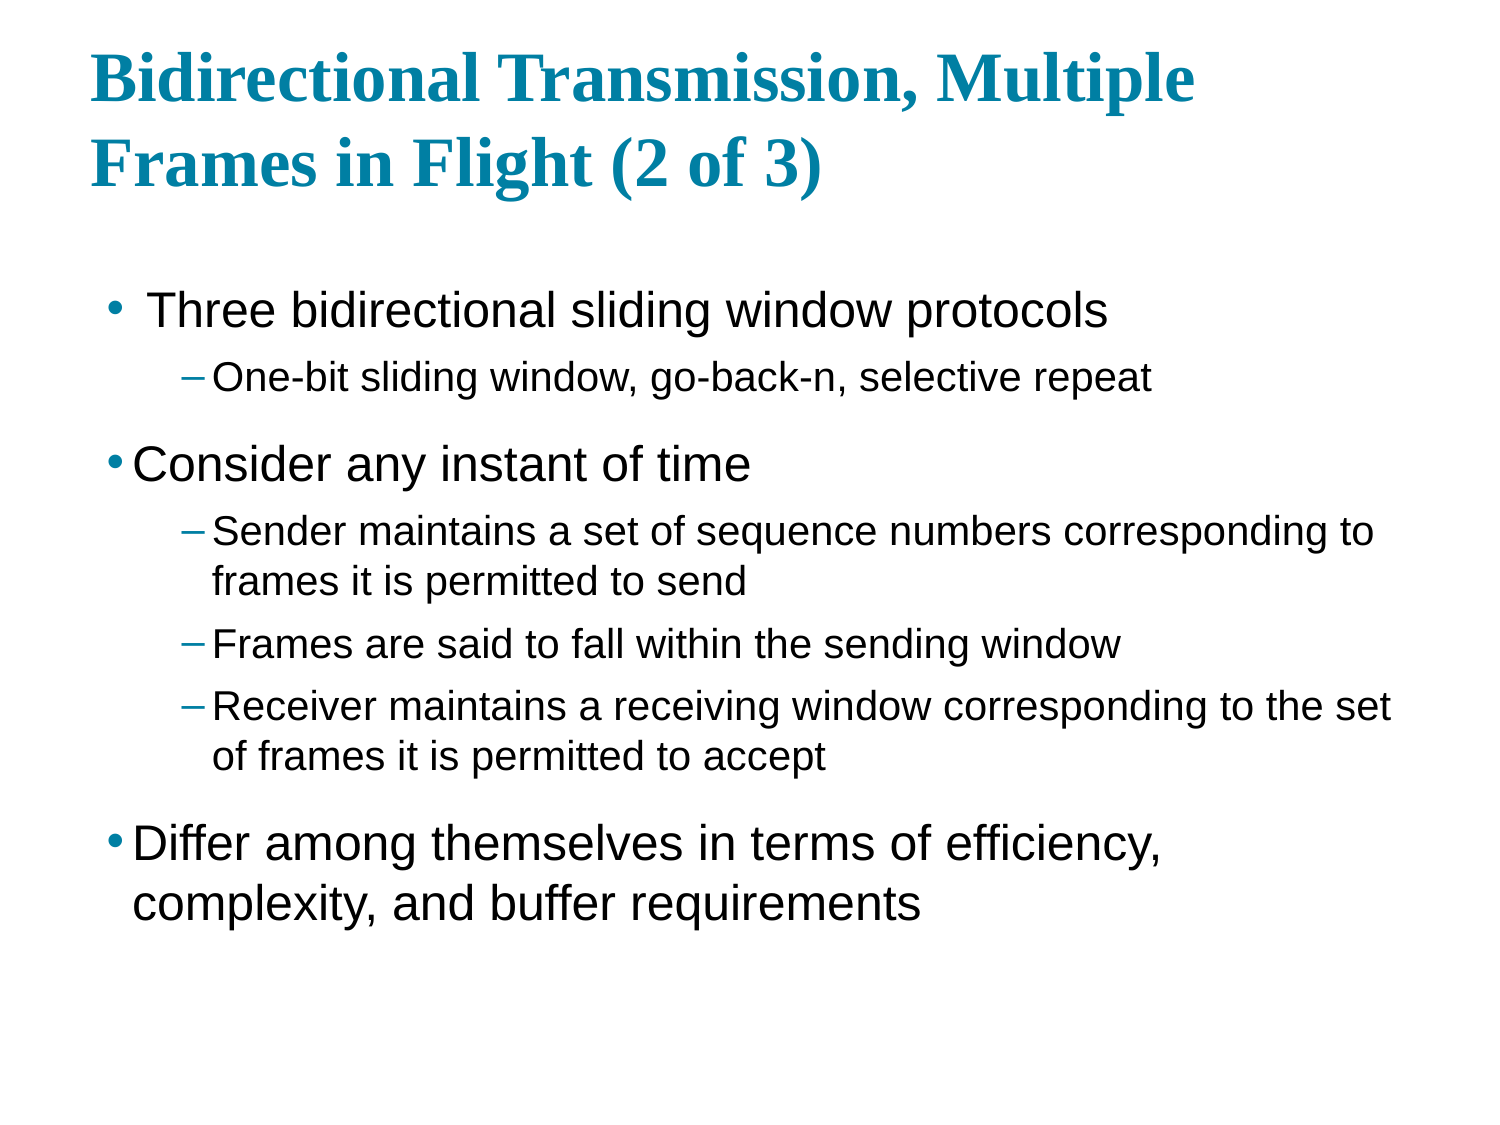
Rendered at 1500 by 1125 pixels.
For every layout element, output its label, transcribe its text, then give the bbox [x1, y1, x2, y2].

title Bidirectional Transmission, Multiple Frames in Flight (2 of 3) [75, 35, 1425, 216]
list Three bidirectional sliding window protocols One-bit sliding window, go-back-n, selective repeat Consider any instant of time Sender maintains a set of sequence numbers corresponding to frames it is permitted to send Frames are said to fall within the sending window Receiver maintains a receiving window corresponding to the set of frames it is permitted to accept Differ among themselves in terms of efficiency, complexity, and buffer requirements [75, 262, 1425, 1005]
